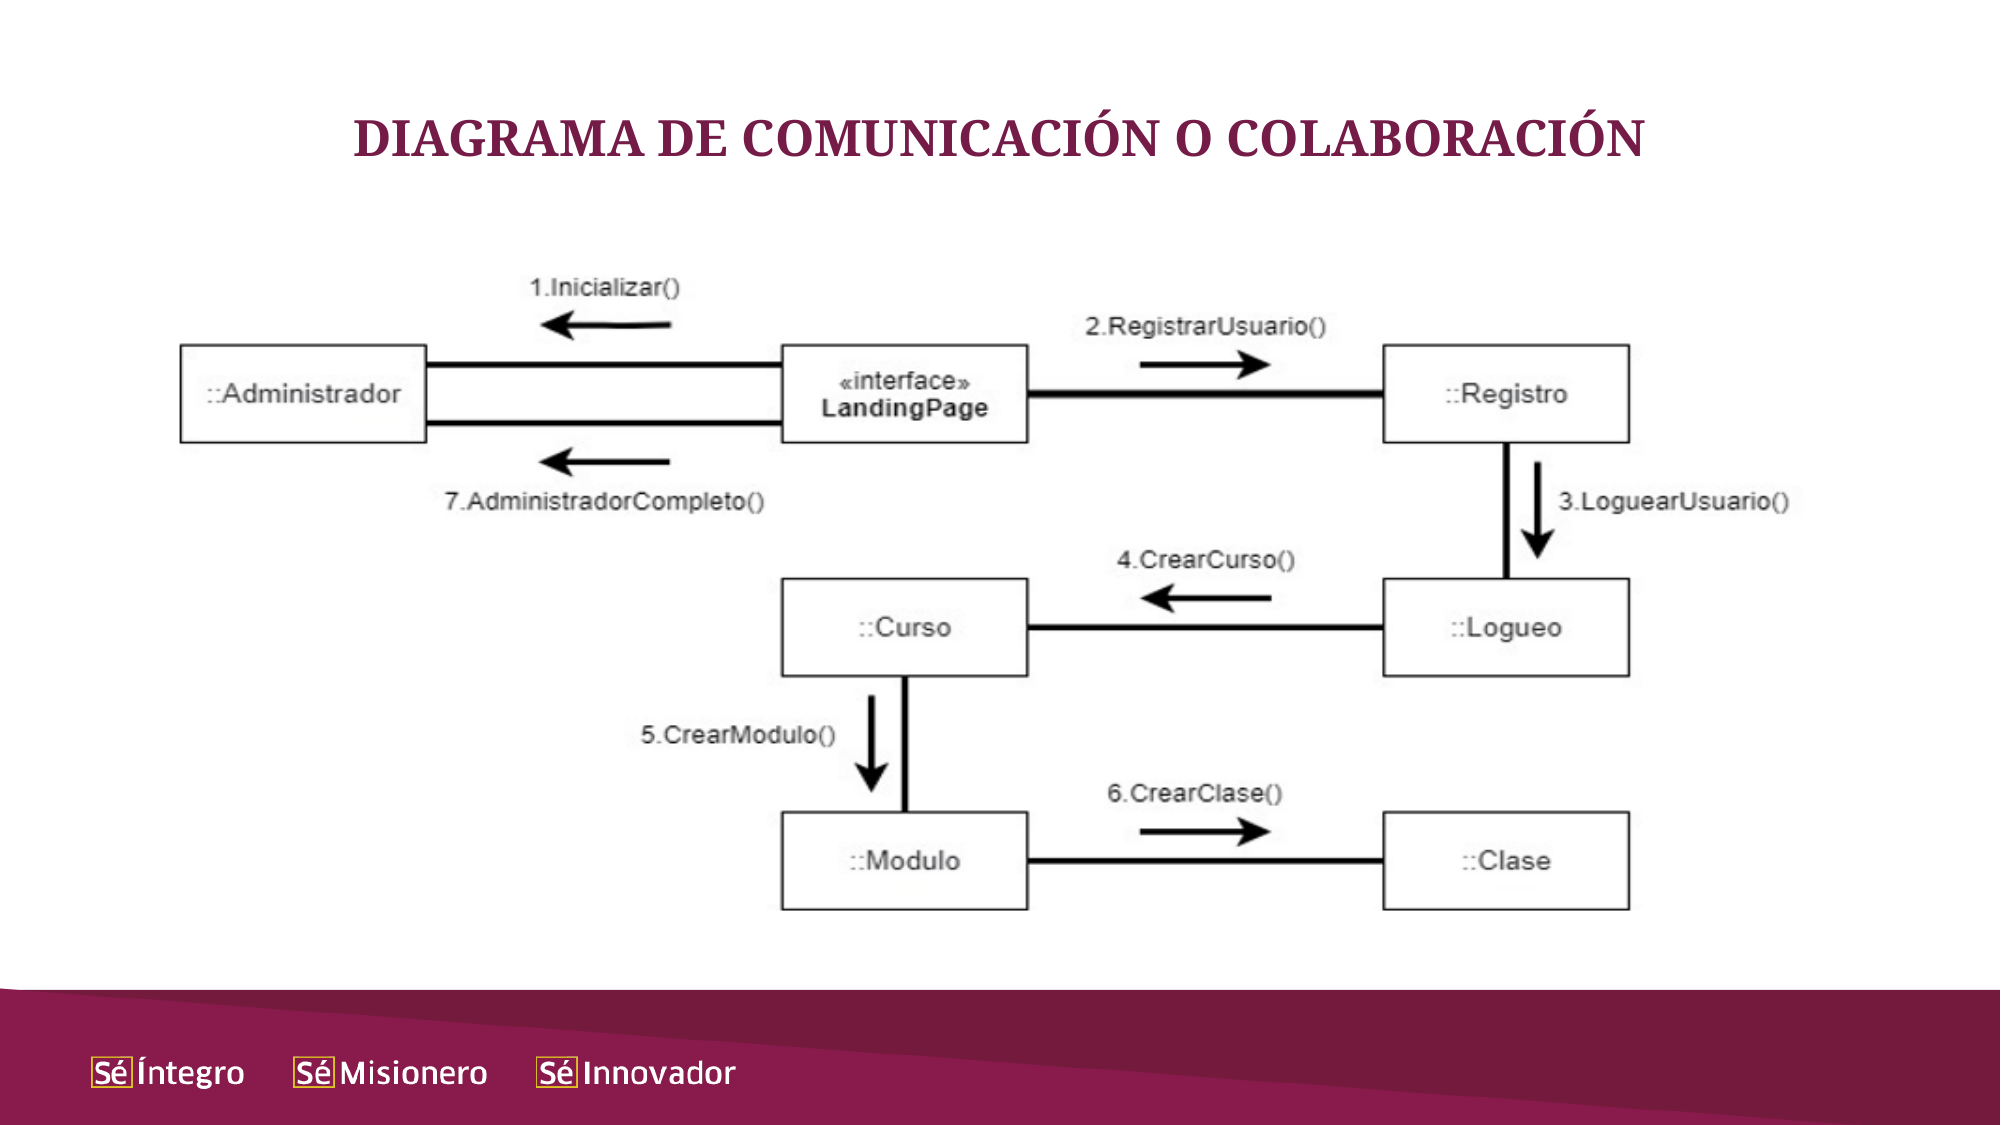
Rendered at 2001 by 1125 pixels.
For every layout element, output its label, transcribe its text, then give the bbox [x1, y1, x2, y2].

picture [152, 275, 1851, 942]
picture [0, 962, 2000, 1125]
text_box DIAGRAMA DE COMUNICACIÓN O COLABORACIÓN [285, 91, 1715, 182]
